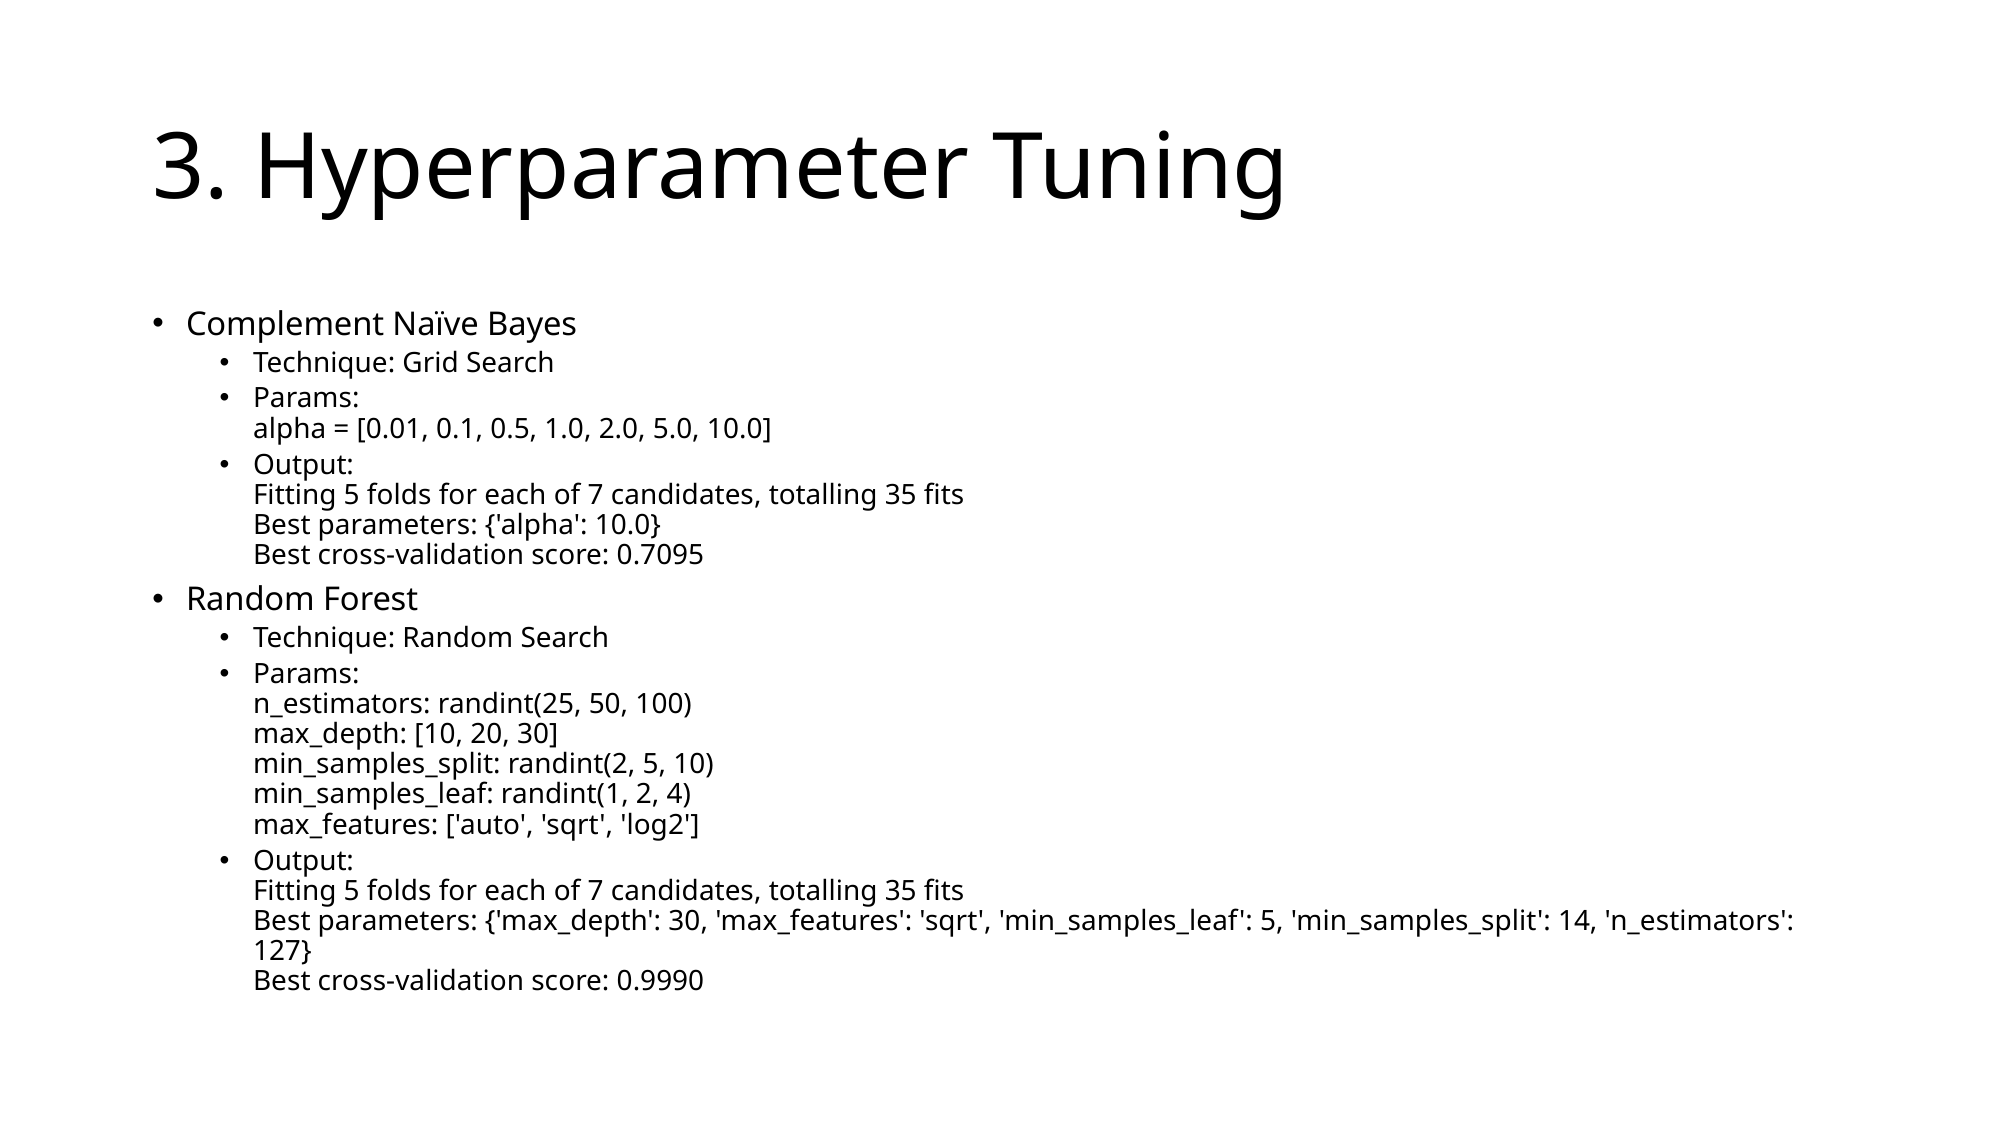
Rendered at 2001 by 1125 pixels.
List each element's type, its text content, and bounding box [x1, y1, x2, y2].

list Complement Naïve Bayes Technique: Grid Search Params: alpha = [0.01, 0.1, 0.5, 1.0, 2.0, 5.0, 10.0] Output: Fitting 5 folds for each of 7 candidates, totalling 35 fits Best parameters: {'alpha': 10.0} Best cross-validation score: 0.7095 Random Forest Technique: Random Search Params: n_estimators: randint(25, 50, 100) max_depth: [10, 20, 30] min_samples_split: randint(2, 5, 10) min_samples_leaf: randint(1, 2, 4) max_features: ['auto', 'sqrt', 'log2'] Output: Fitting 5 folds for each of 7 candidates, totalling 35 fits Best parameters: {'max_depth': 30, 'max_features': 'sqrt', 'min_samples_leaf': 5, 'min_samples_split': 14, 'n_estimators': 127} Best cross-validation score: 0.9990 [137, 299, 1863, 1014]
title 3. Hyperparameter Tuning [137, 59, 1863, 278]
